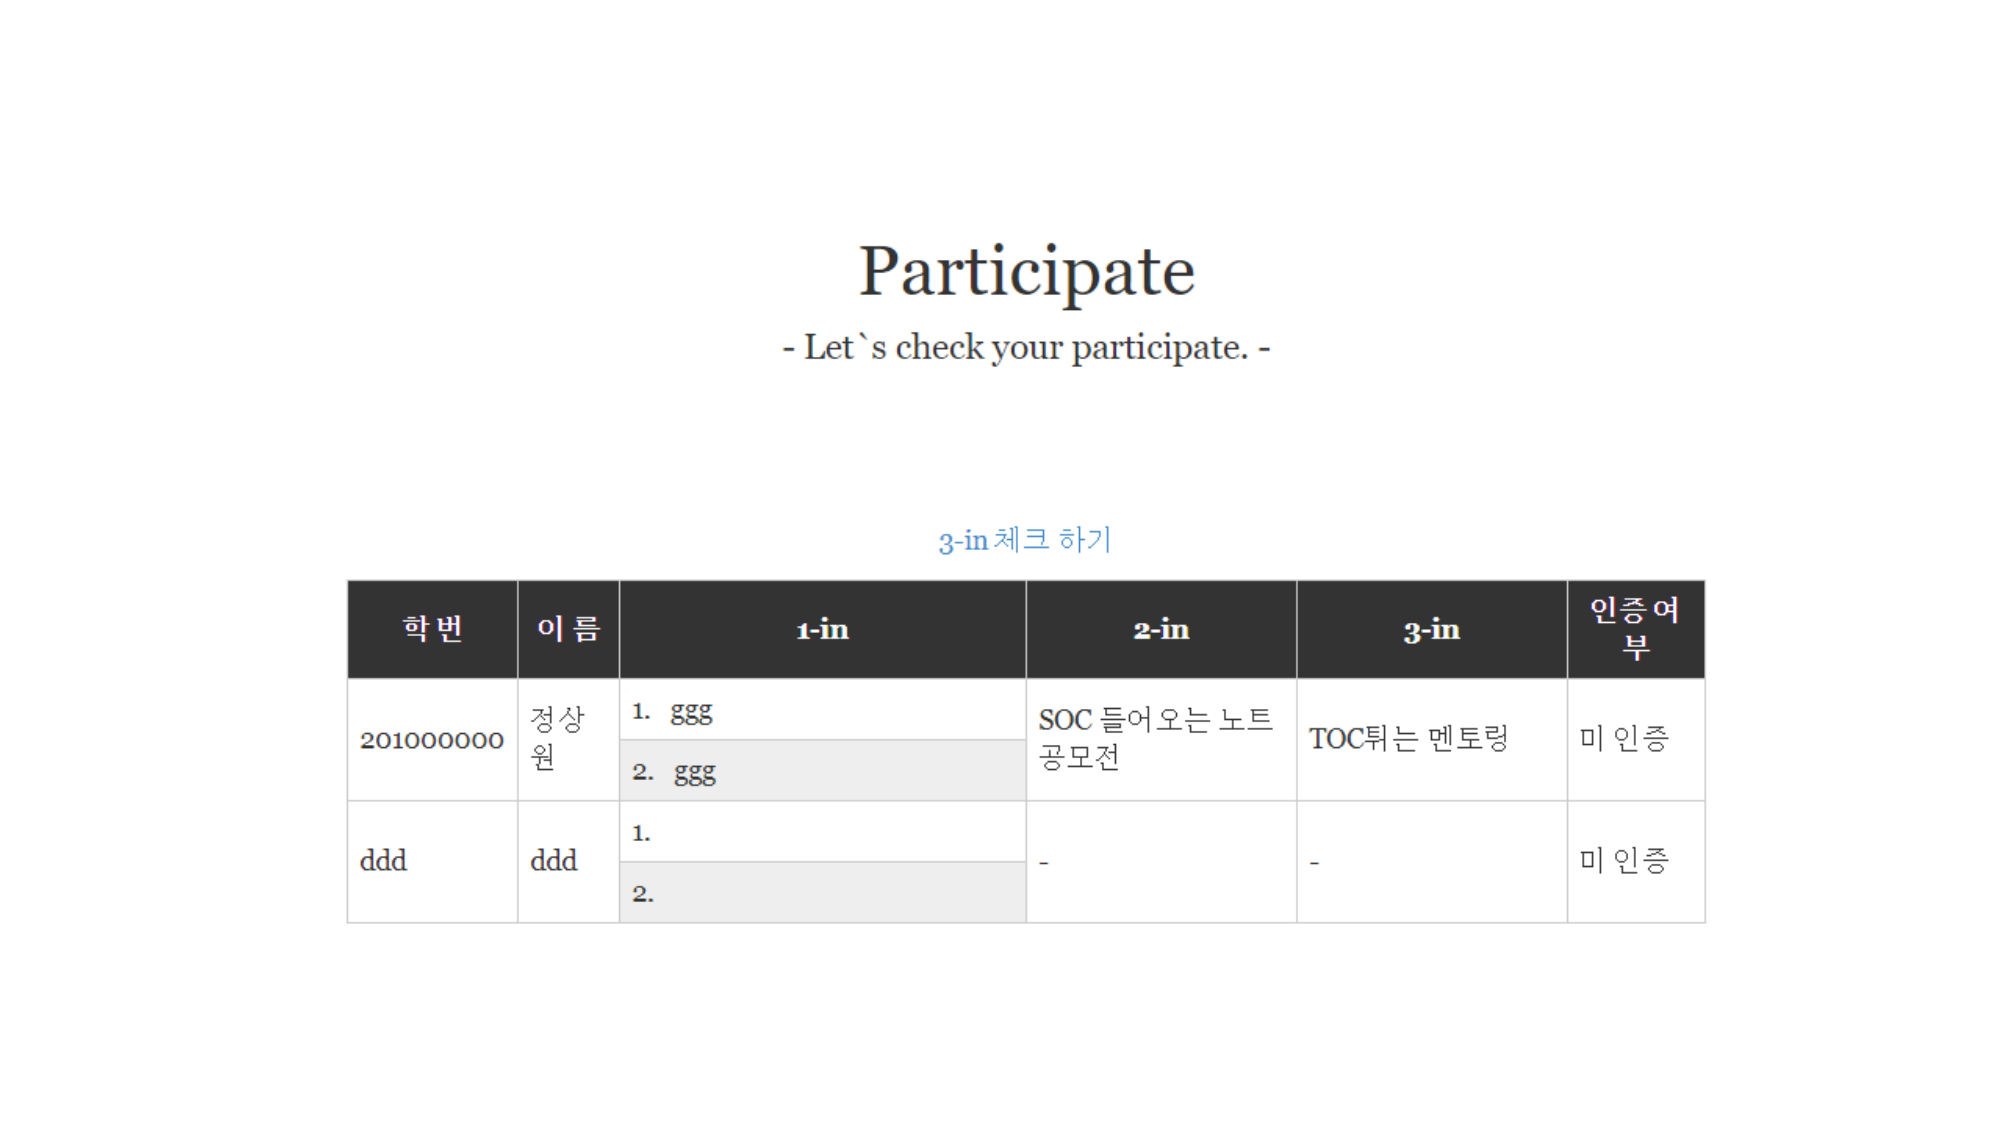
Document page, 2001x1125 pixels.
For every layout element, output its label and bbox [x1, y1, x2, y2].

picture [289, 187, 1711, 938]
